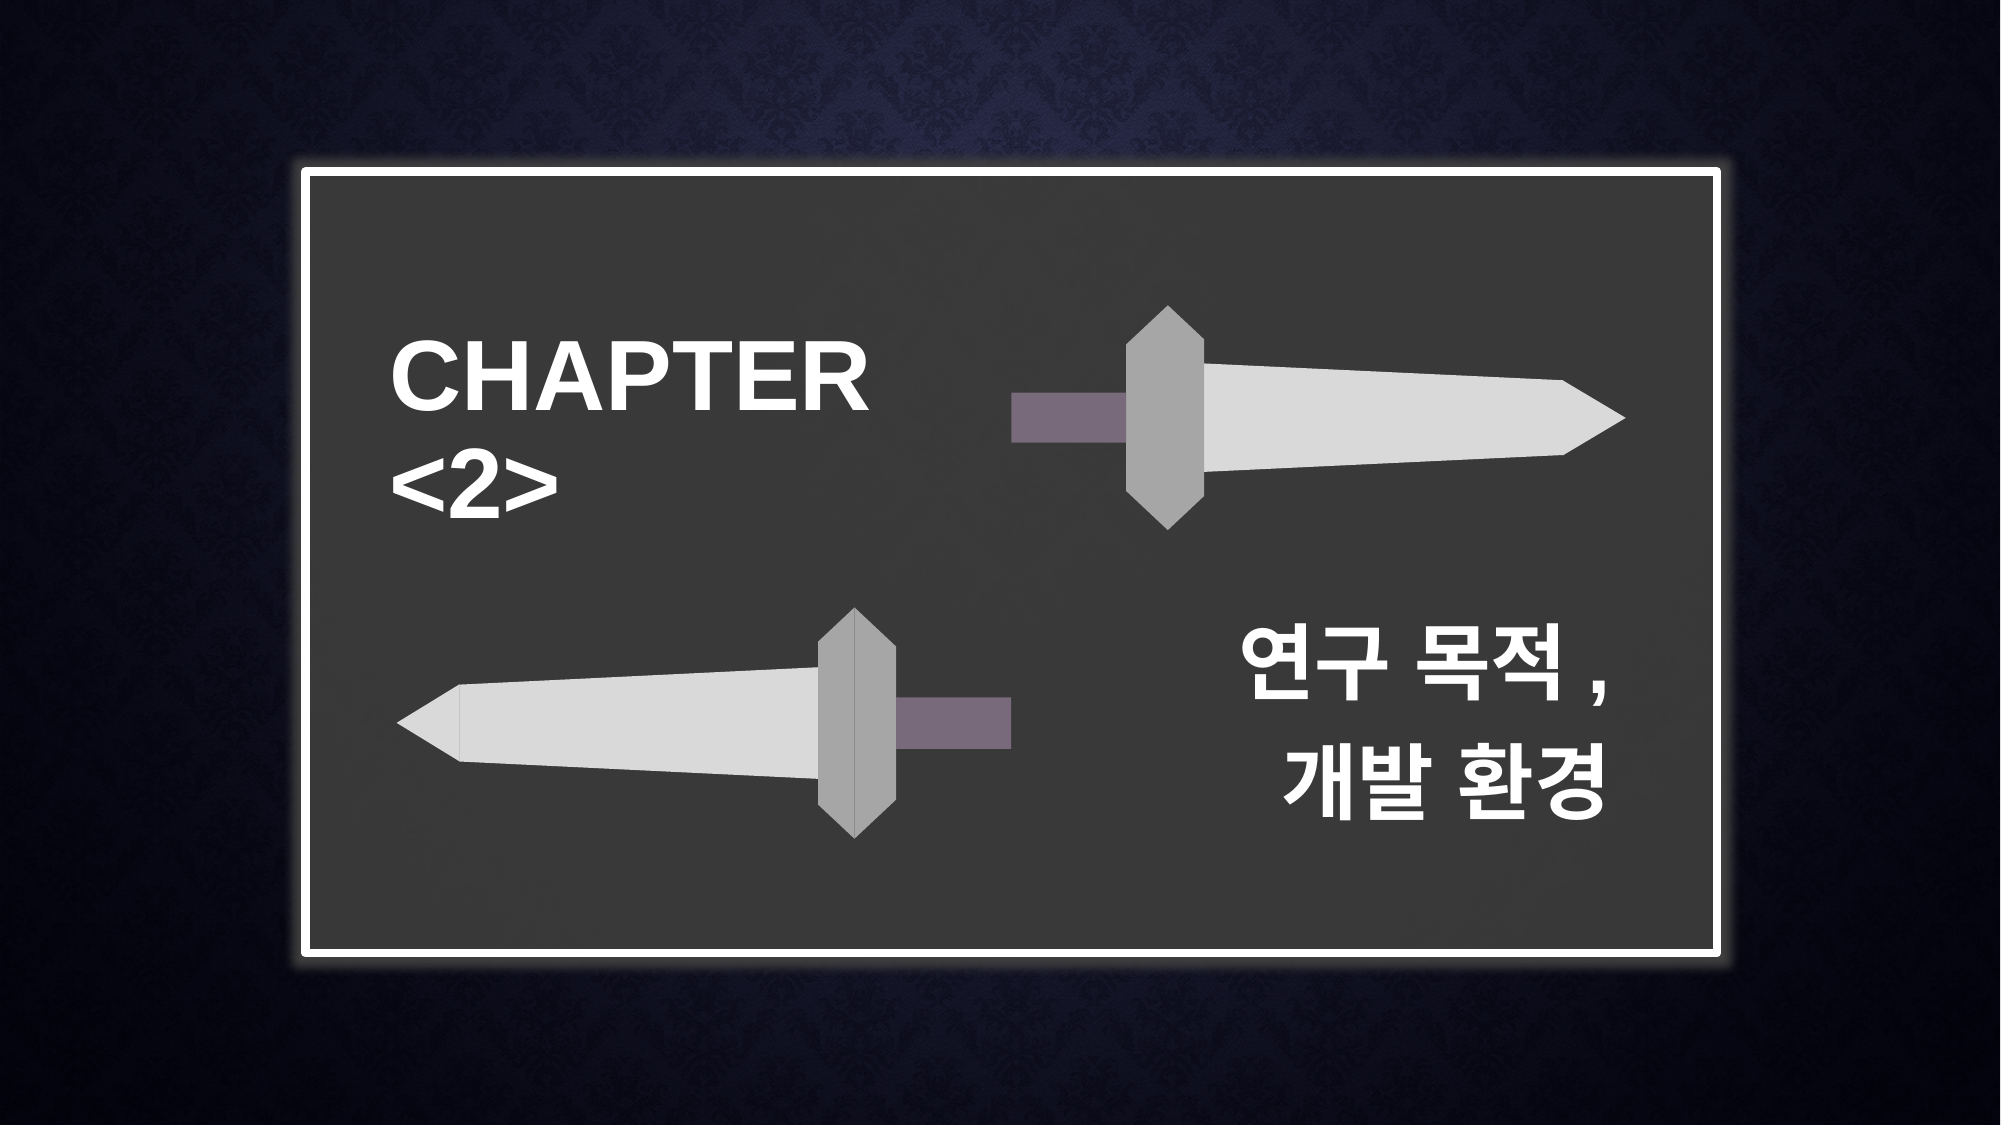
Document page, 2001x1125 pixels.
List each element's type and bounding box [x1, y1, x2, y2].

text_box [373, 285, 1627, 840]
text_box [304, 170, 1719, 955]
